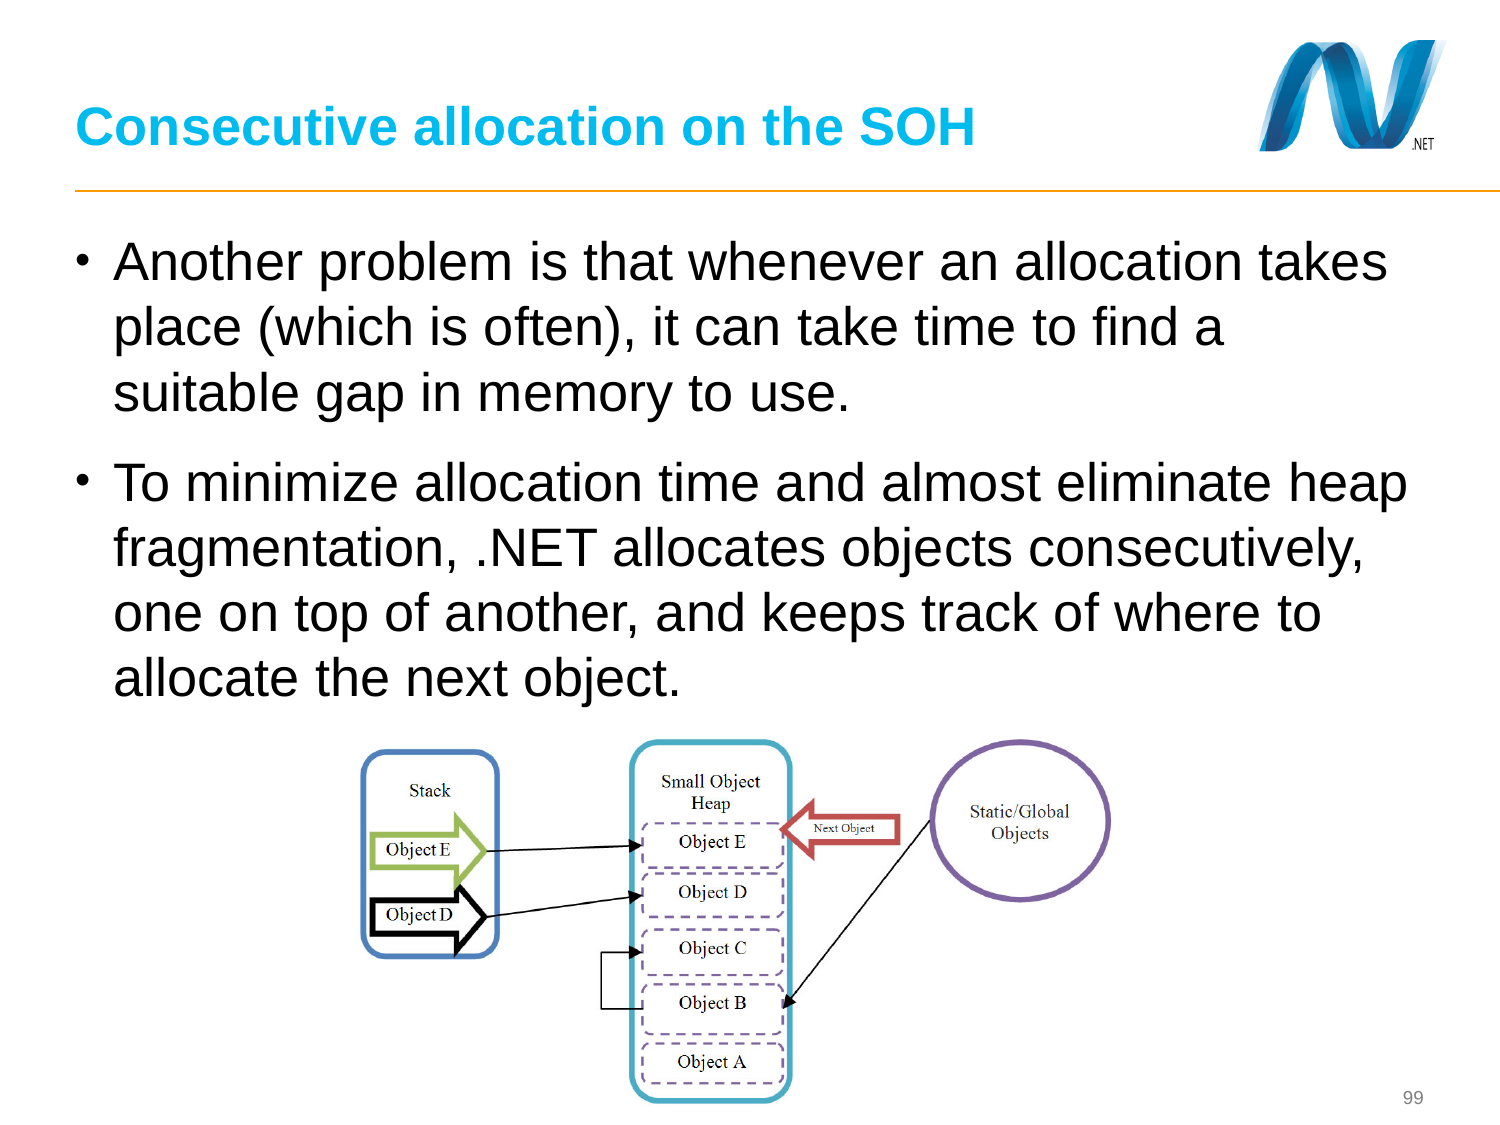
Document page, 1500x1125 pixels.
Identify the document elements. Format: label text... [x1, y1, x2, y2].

list Another problem is that whenever an allocation takes place (which is often), it can take time to find a suitable gap in memory to use. To minimize allocation time and almost eliminate heap fragmentation, .NET allocates objects consecutively, one on top of another, and keeps track of where to allocate the next object. [75, 226, 1425, 713]
picture [1253, 26, 1450, 177]
title Consecutive allocation on the SOH [75, 27, 1422, 157]
picture [349, 724, 1113, 1114]
